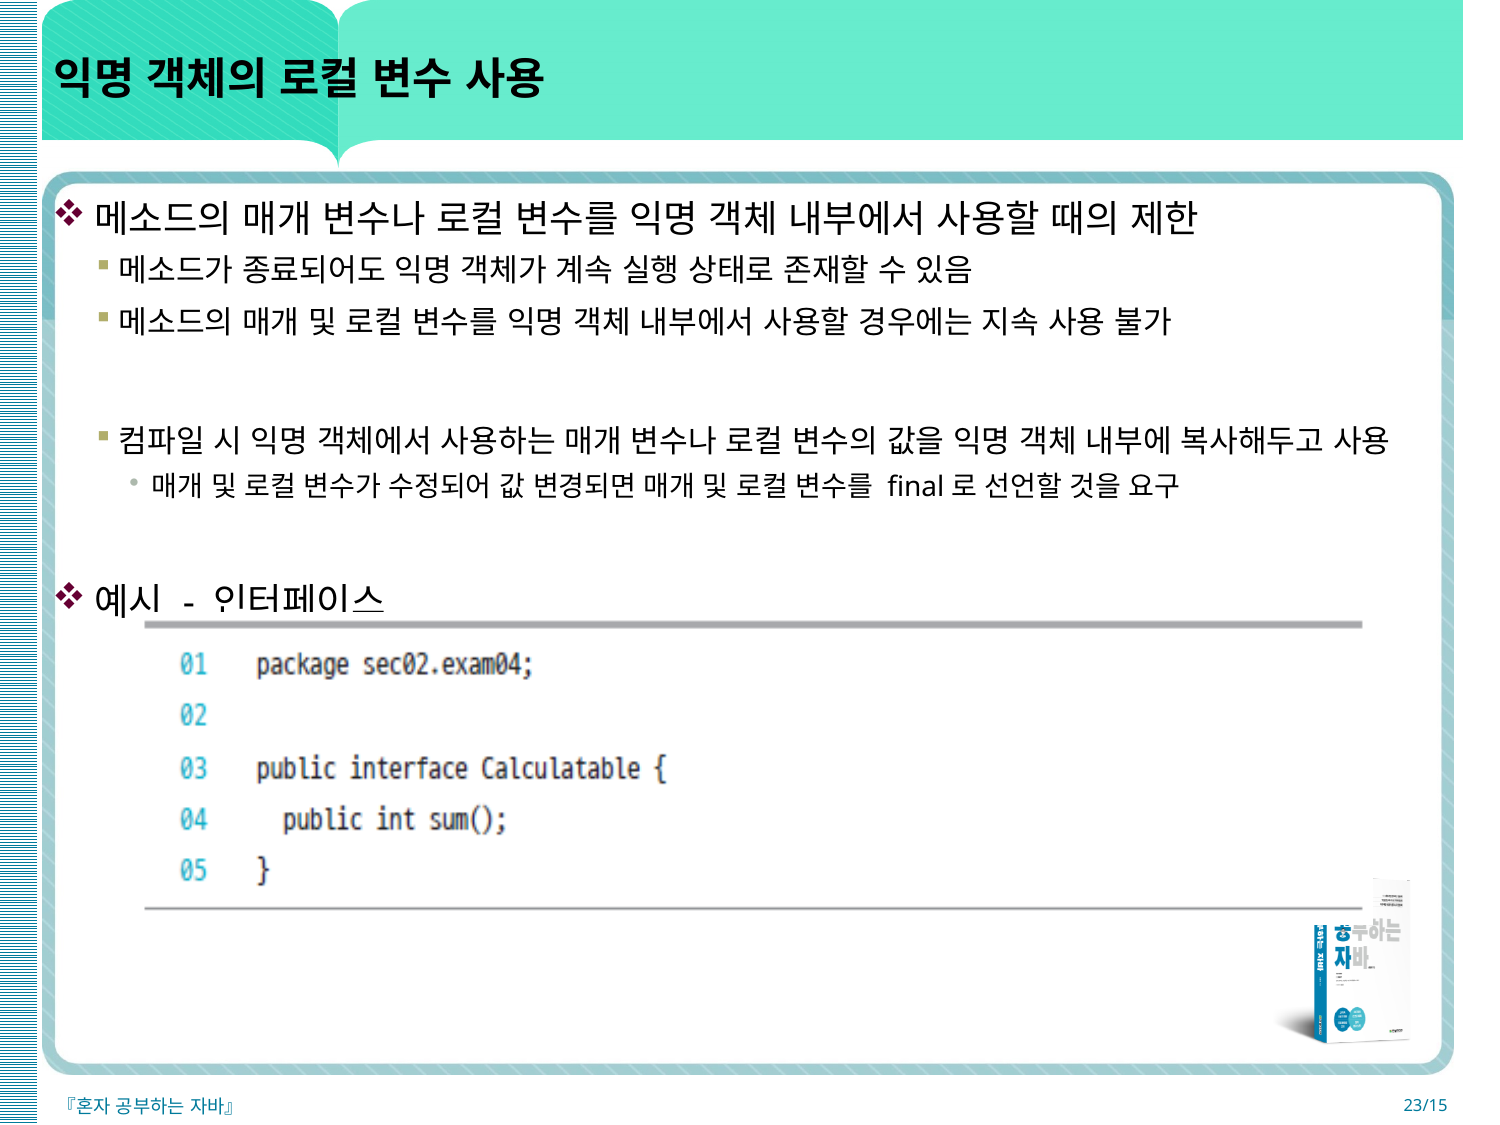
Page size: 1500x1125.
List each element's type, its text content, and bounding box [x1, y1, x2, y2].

picture [116, 1102, 131, 1107]
title 익명 객체의 로컬 변수 사용 [39, 42, 1280, 138]
picture [137, 612, 1373, 926]
picture [1243, 797, 1488, 1122]
picture [42, 0, 1463, 187]
list 메소드의 매개 변수나 로컬 변수를 익명 객체 내부에서 사용할 때의 제한 메소드가 종료되어도 익명 객체가 계속 실행 상태로 존재할 수 있음 메소드의 매개 및 로컬 변수를 익명 객체 내부에서 사용할 경우에는 지속 사용 불가 컴파일 시 익명 객체에서 사용하는 매개 변수나 로컬 변수의 값을 익명 객체 내부에 복사해두고 사용 매개 및 로컬 변수가 수정되어 값 변경되면 매개 및 로컬 변수를 final로 선언할 것을 요구 예시 - 인터페이스 [37, 187, 1463, 1091]
picture [68, 1097, 75, 1110]
picture [225, 1102, 232, 1115]
